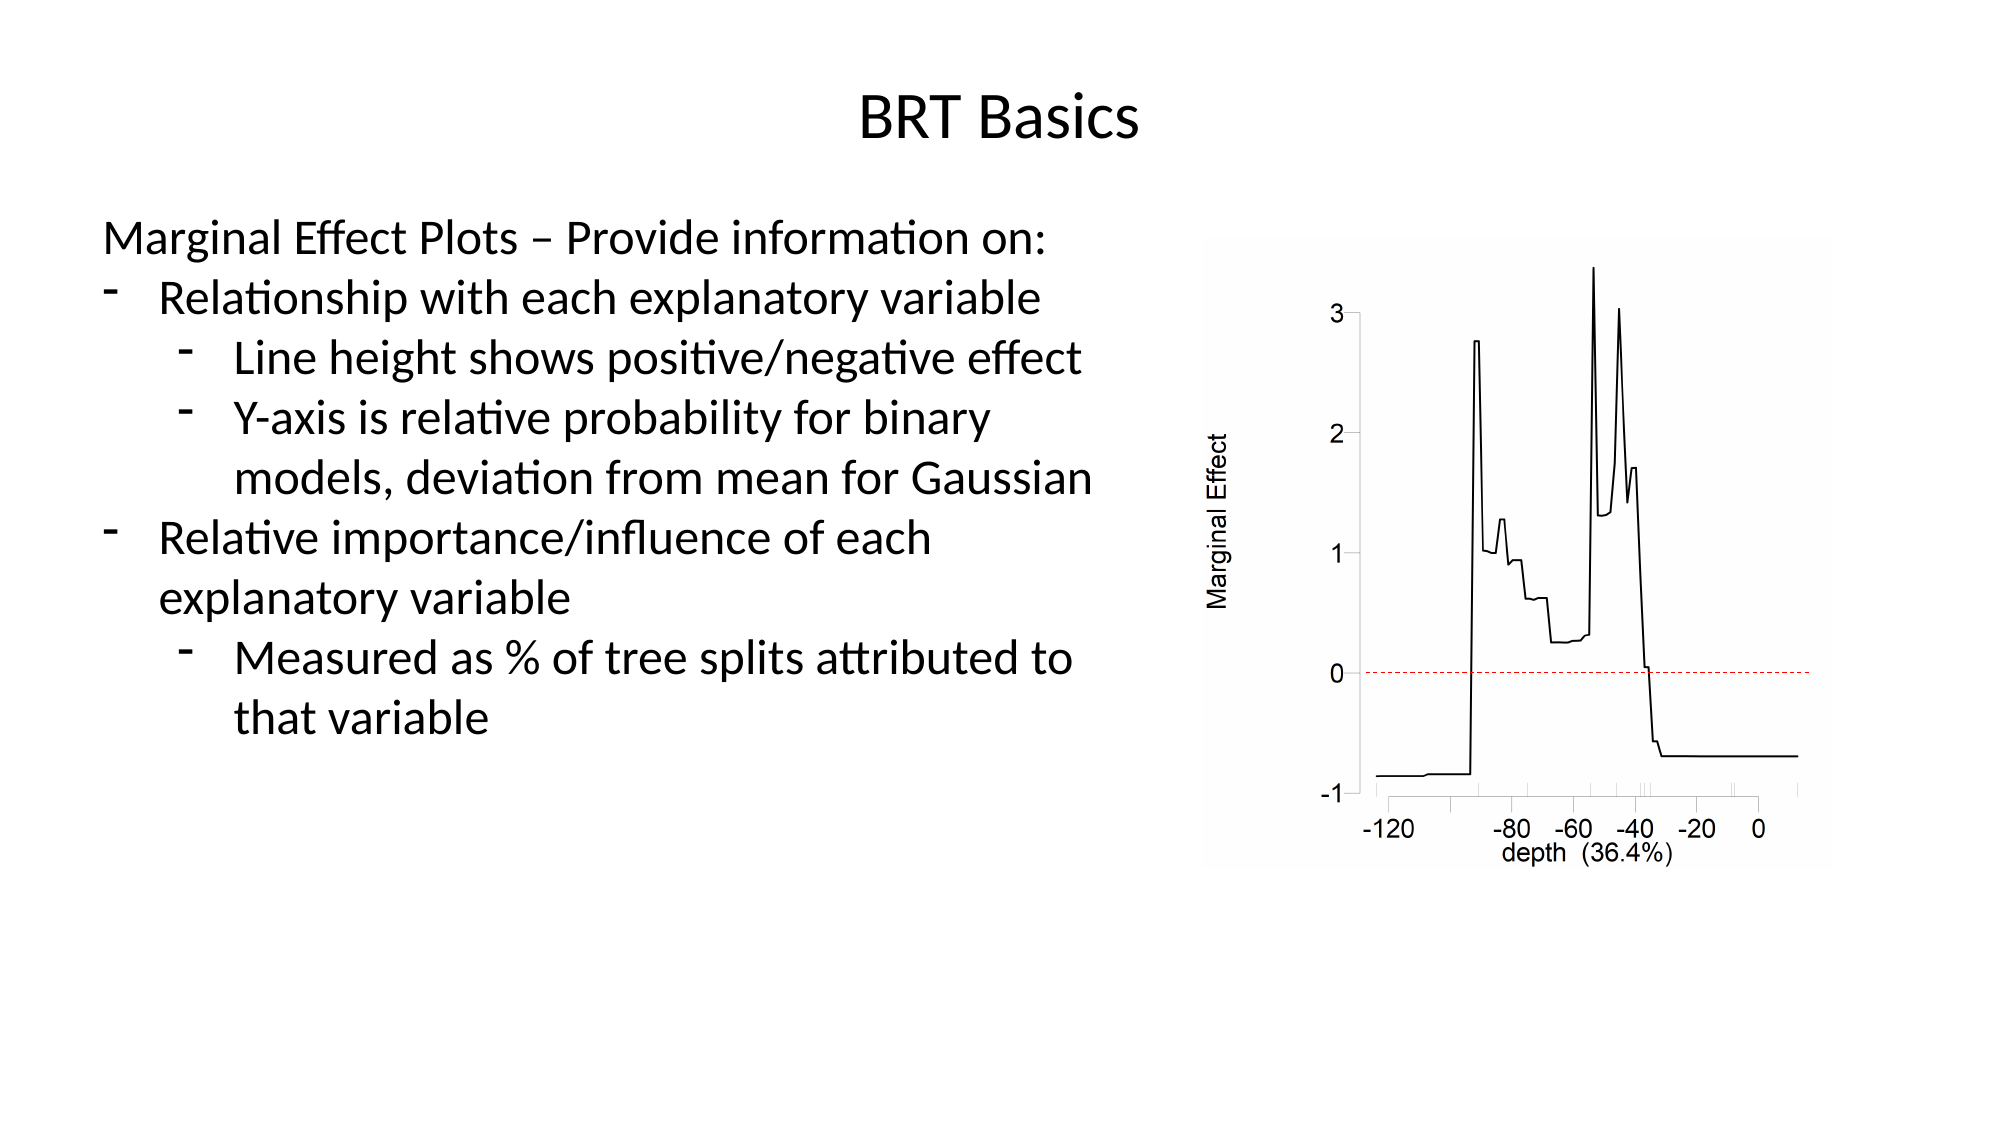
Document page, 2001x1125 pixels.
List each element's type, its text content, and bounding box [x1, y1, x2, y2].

picture [1202, 238, 1833, 869]
text_box Marginal Effect Plots – Provide information on: Relationship with each explanatory variable Line height shows positive/negative effect Y-axis is relative probability for binary models, deviation from mean for Gaussian Relative importance/influence of each explanatory variable Measured as % of tree splits attributed to that variable [87, 196, 1133, 752]
text_box BRT Basics [843, 64, 1157, 159]
